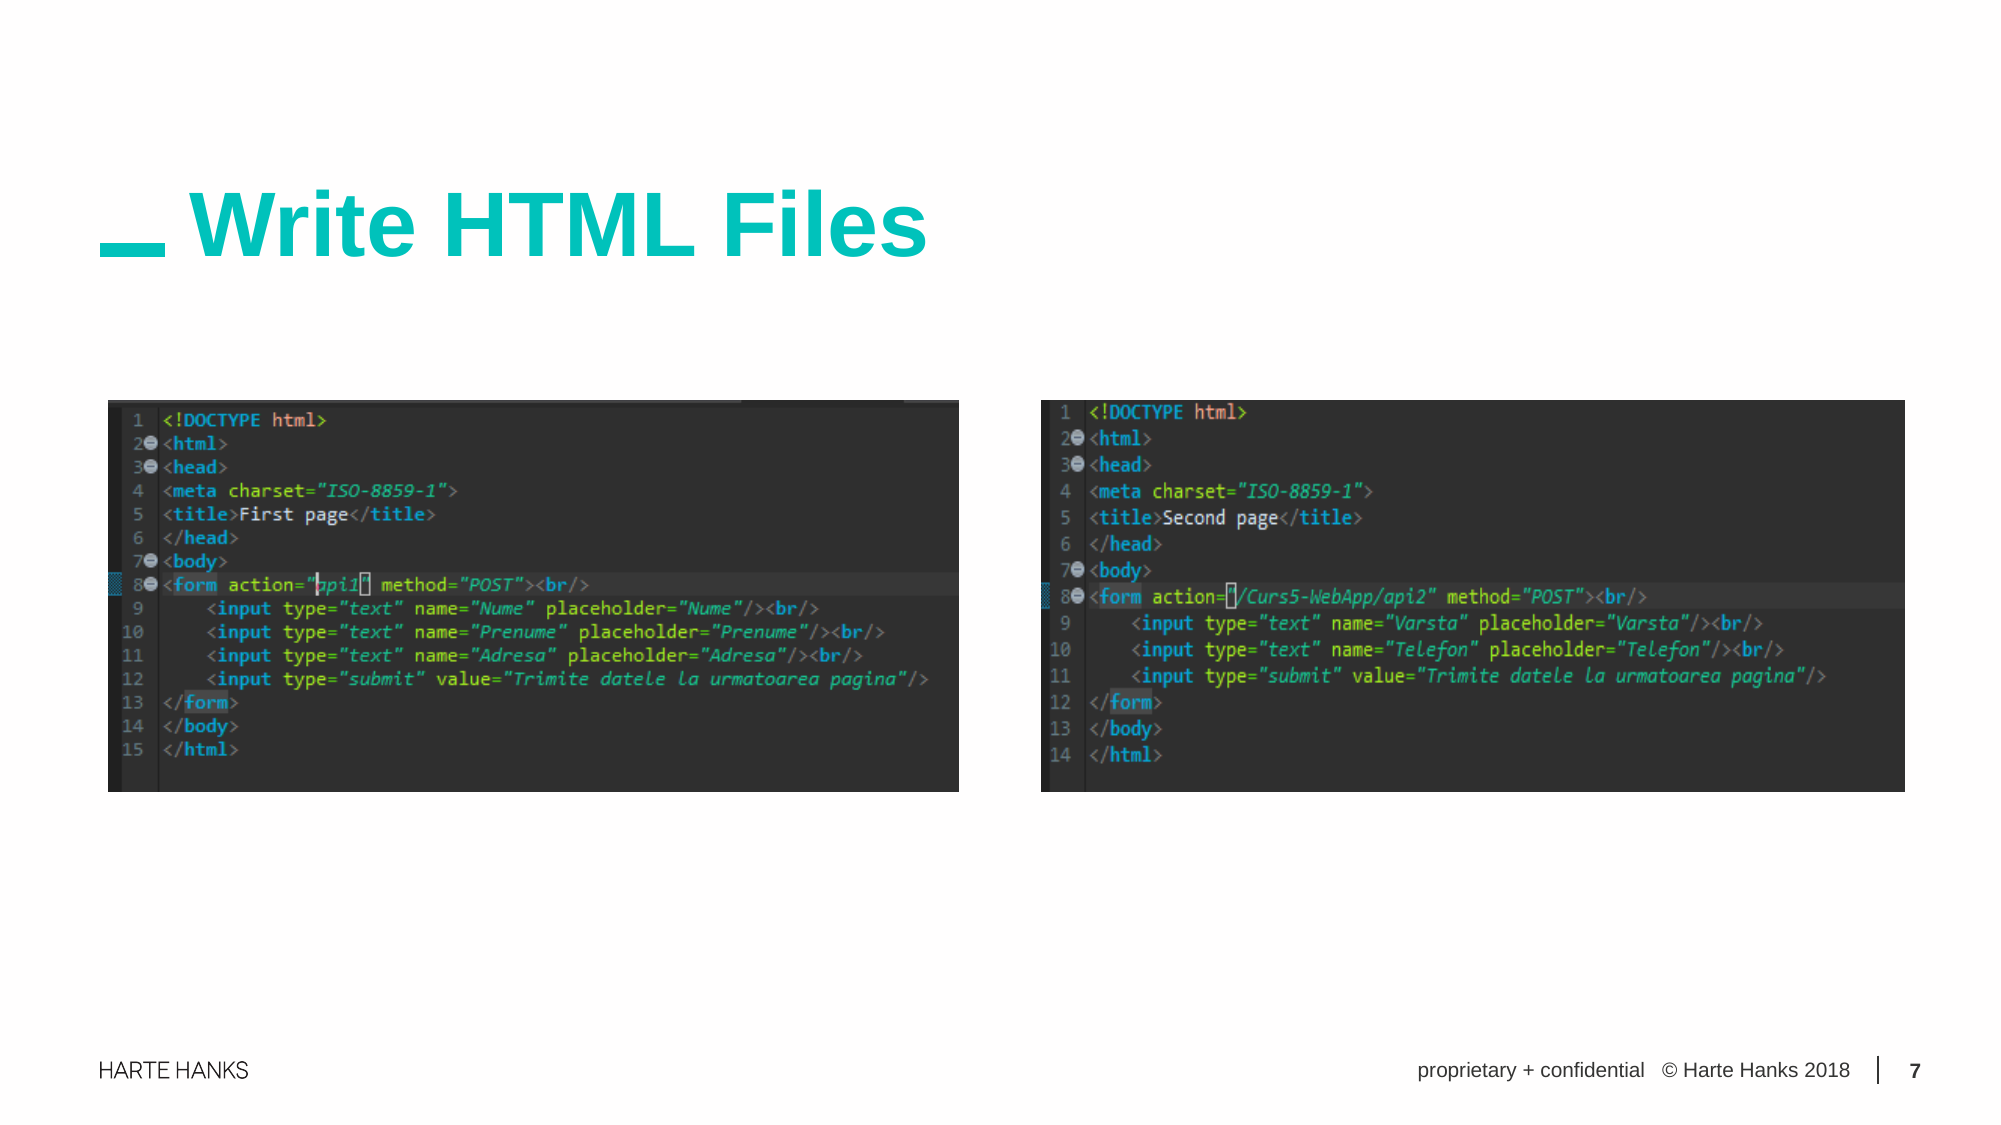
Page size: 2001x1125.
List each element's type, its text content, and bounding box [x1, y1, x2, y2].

picture [108, 400, 959, 792]
text_box Write HTML Files [189, 165, 1159, 316]
picture [1041, 400, 1905, 792]
picture [100, 1061, 248, 1079]
